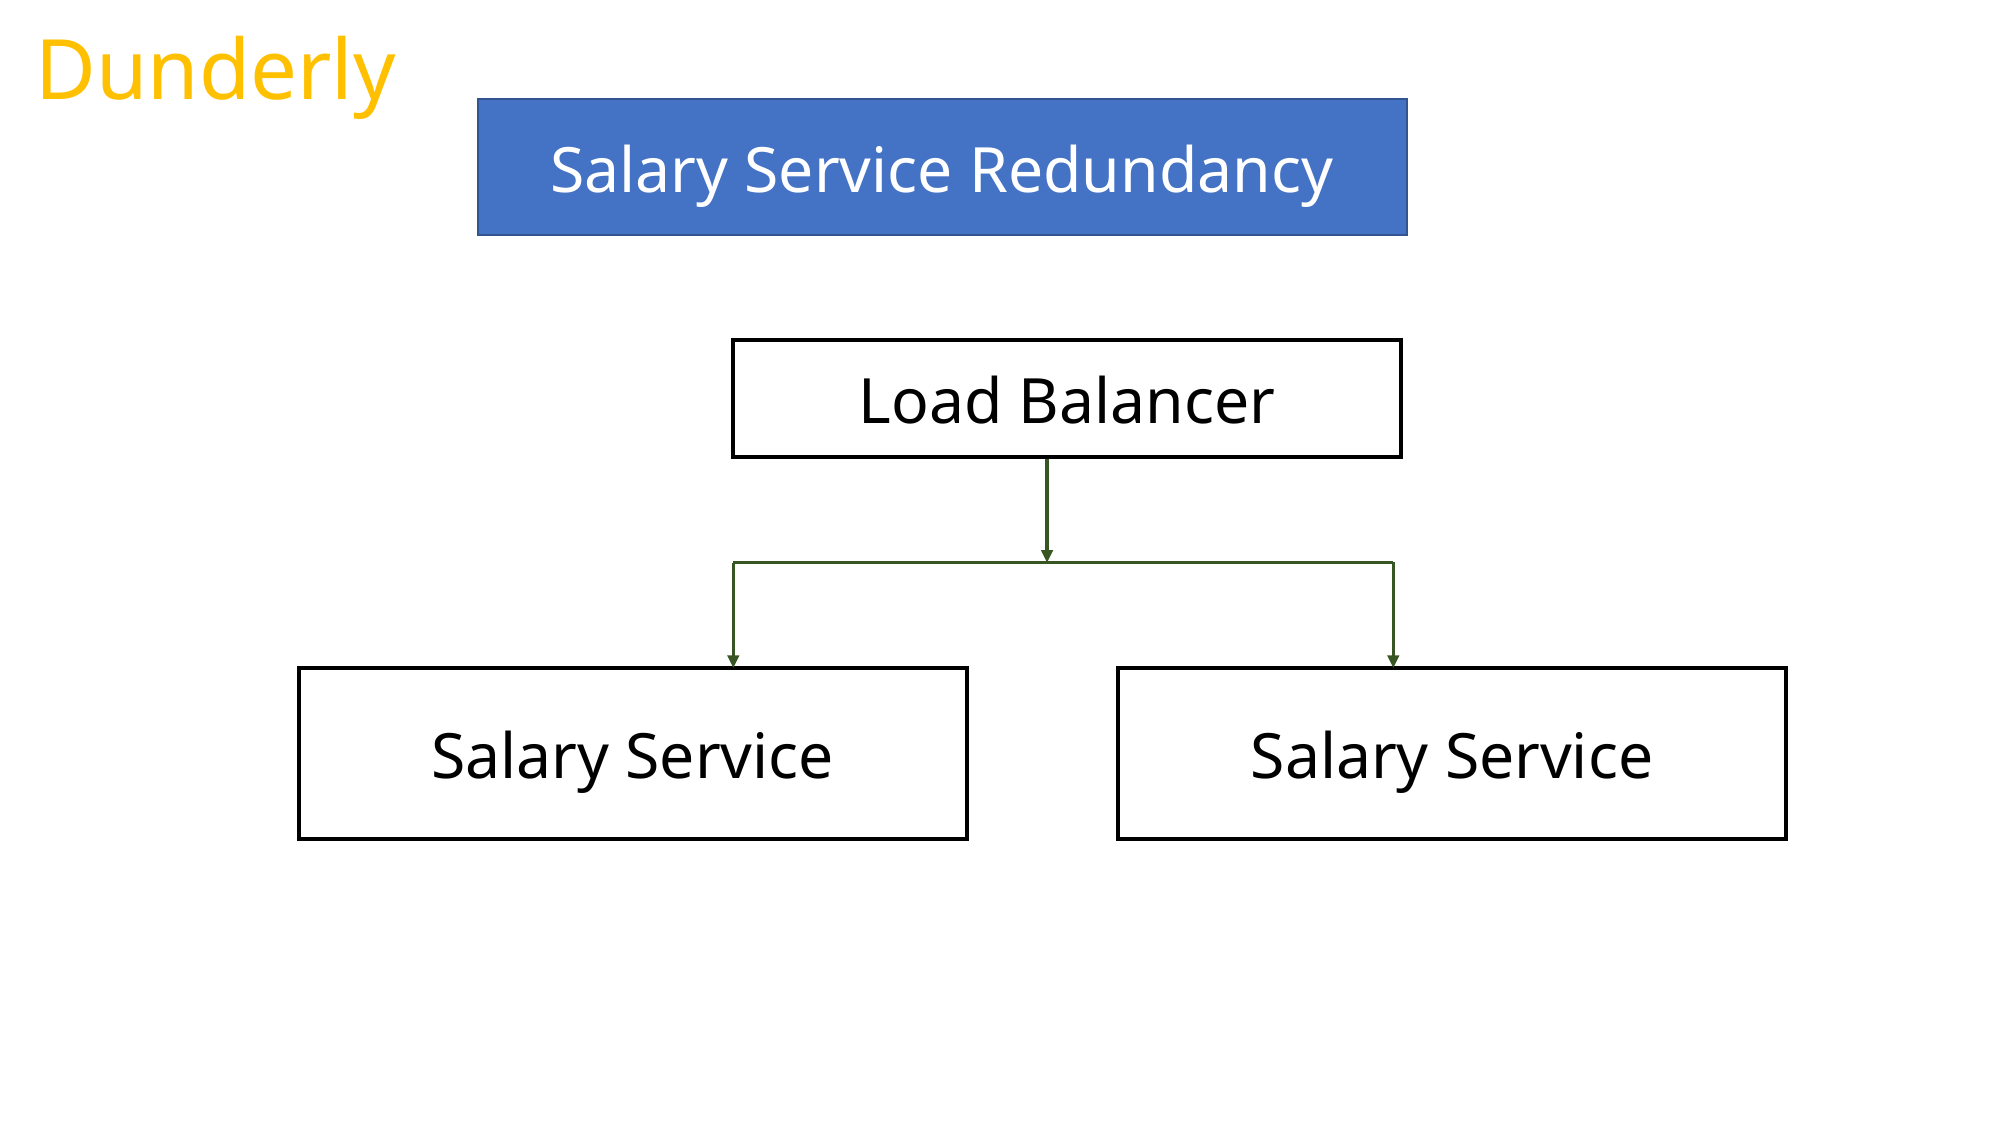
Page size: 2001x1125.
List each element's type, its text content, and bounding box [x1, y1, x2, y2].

text_box Salary Service [298, 667, 968, 840]
text_box Salary Service Redundancy [477, 98, 1408, 236]
text_box Salary Service [1117, 667, 1787, 840]
text_box Load Balancer [732, 339, 1402, 458]
text_box Dunderly [20, 8, 434, 124]
